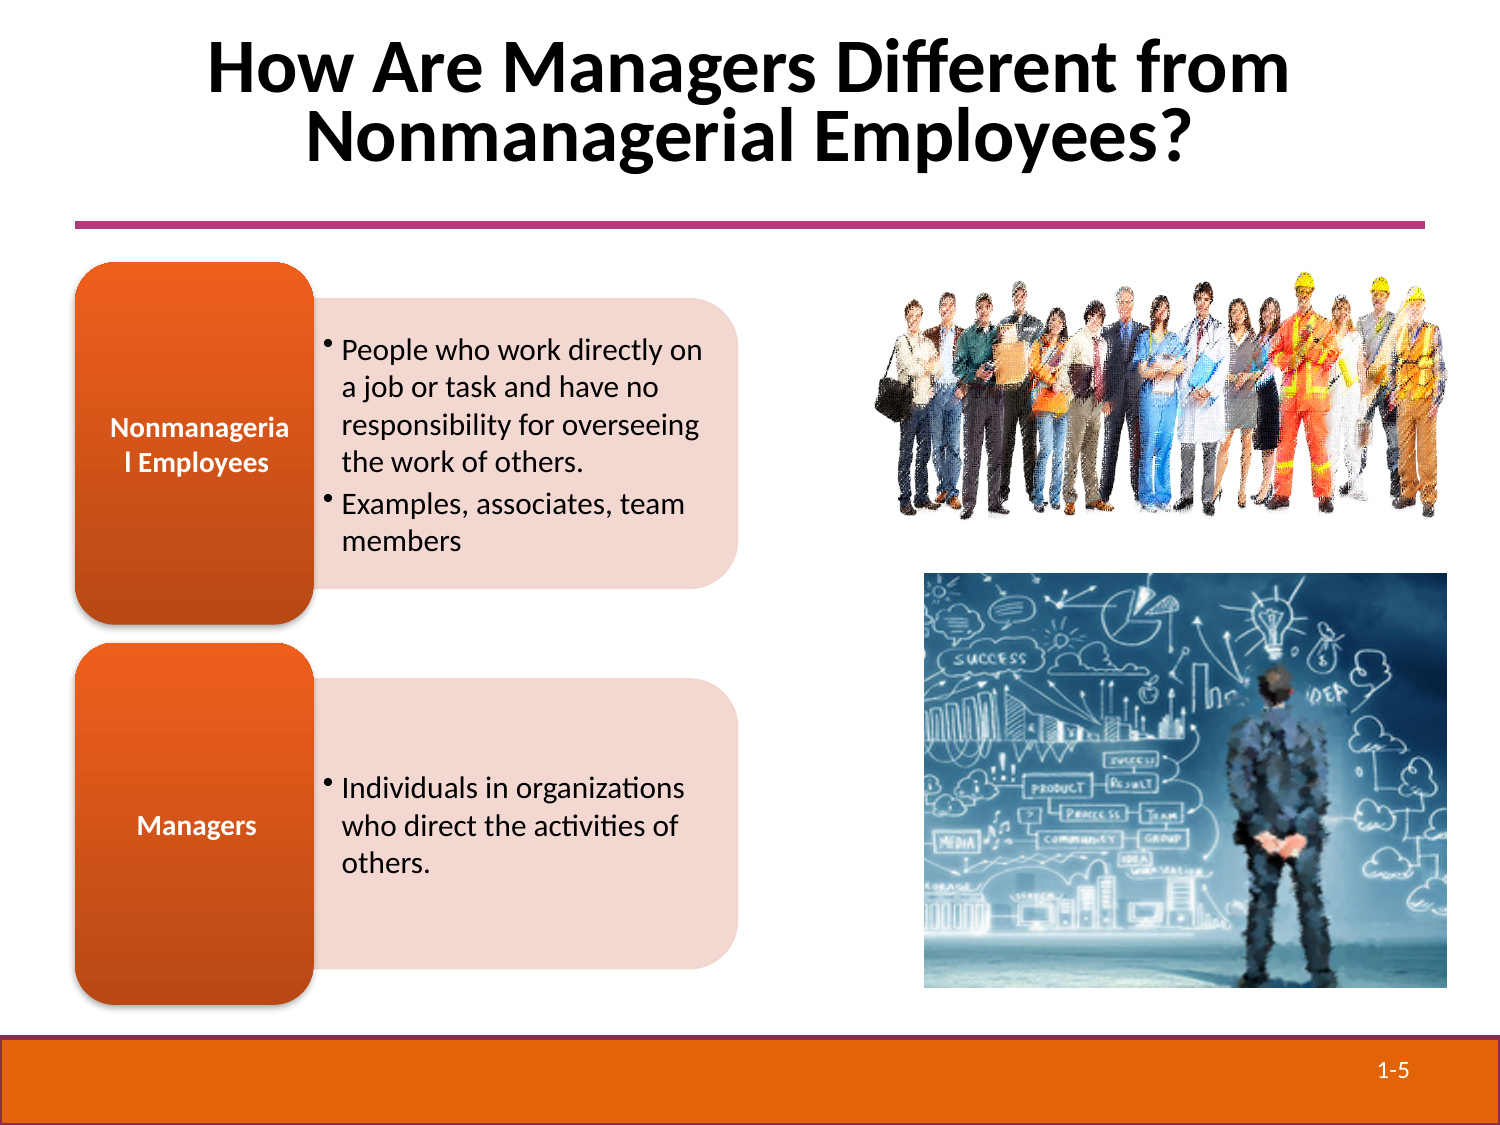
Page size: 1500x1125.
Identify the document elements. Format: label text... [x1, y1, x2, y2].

slide_number 1-5 [1074, 1042, 1425, 1103]
picture [862, 254, 1468, 525]
picture [924, 573, 1448, 988]
title How Are Managers Different from Nonmanagerial Employees? [74, 12, 1426, 201]
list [74, 262, 738, 1006]
